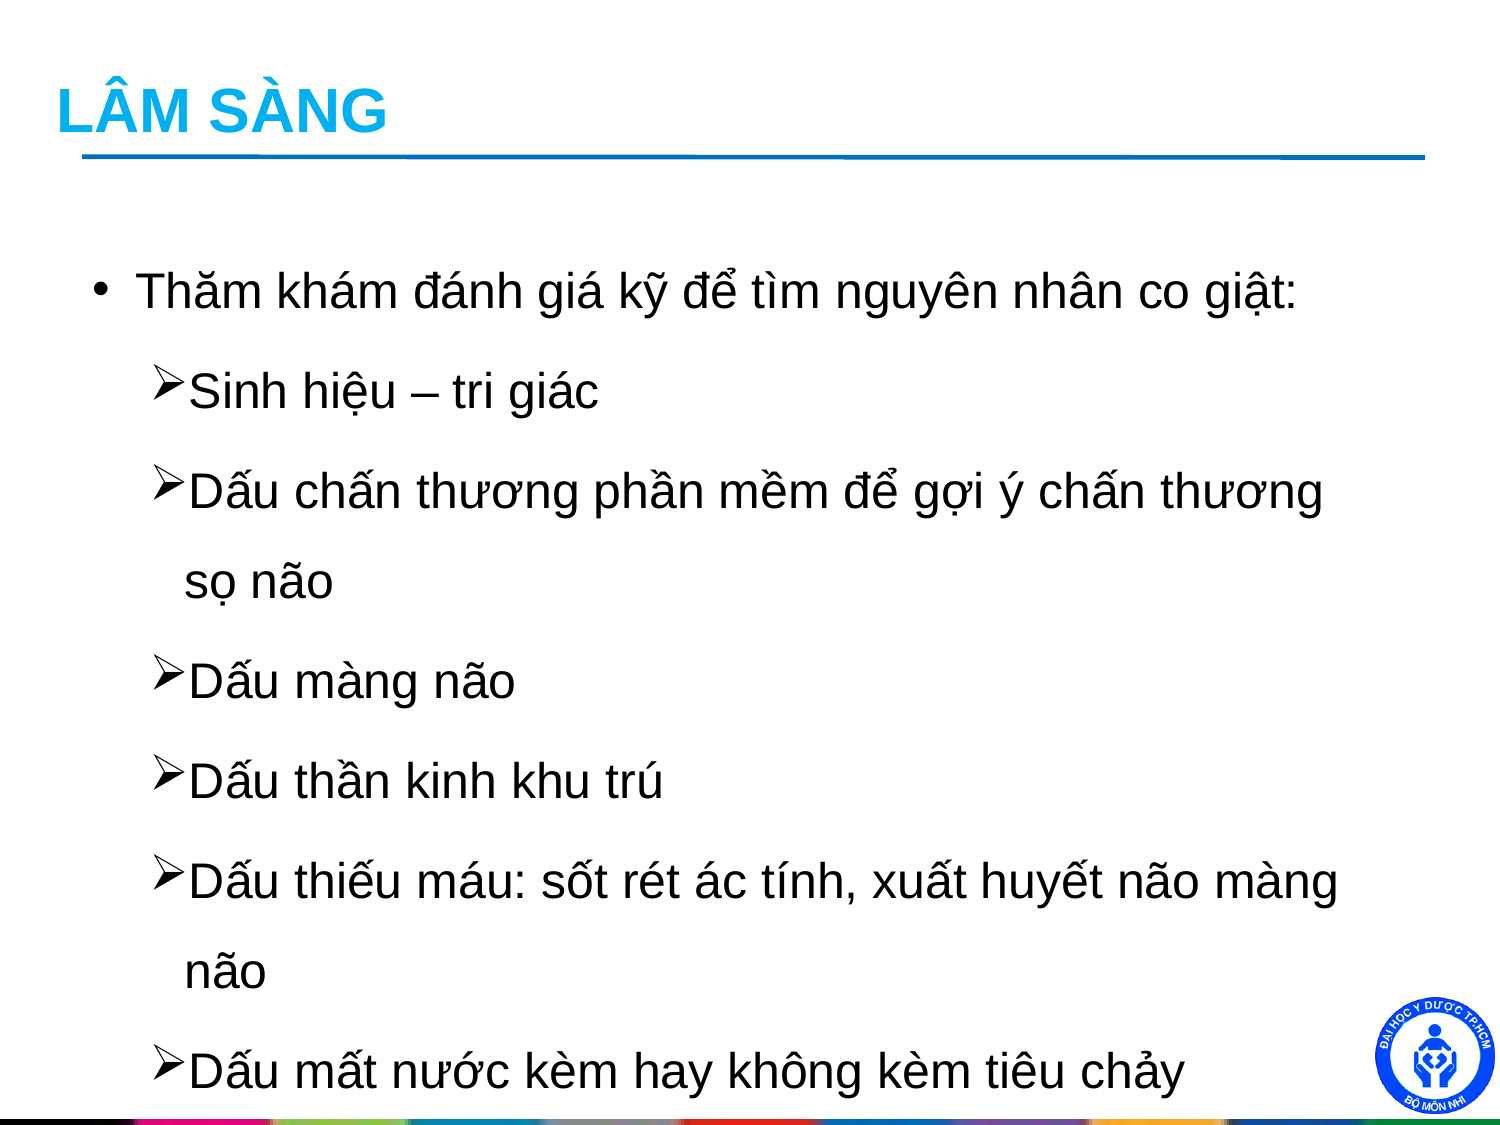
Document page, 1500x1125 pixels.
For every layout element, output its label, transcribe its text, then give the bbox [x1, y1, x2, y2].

list Thăm khám đánh giá kỹ để tìm nguyên nhân co giật: Sinh hiệu – tri giác Dấu chấn thương phần mềm để gợi ý chấn thương sọ não Dấu màng não Dấu thần kinh khu trú Dấu thiếu máu: sốt rét ác tính, xuất huyết não màng não Dấu mất nước kèm hay không kèm tiêu chảy [78, 221, 1400, 1046]
picture [530, 1119, 1352, 1125]
picture [0, 1119, 416, 1125]
title LÂM SÀNG [41, 59, 1433, 155]
picture [1375, 997, 1495, 1114]
picture [1360, 1119, 1500, 1125]
